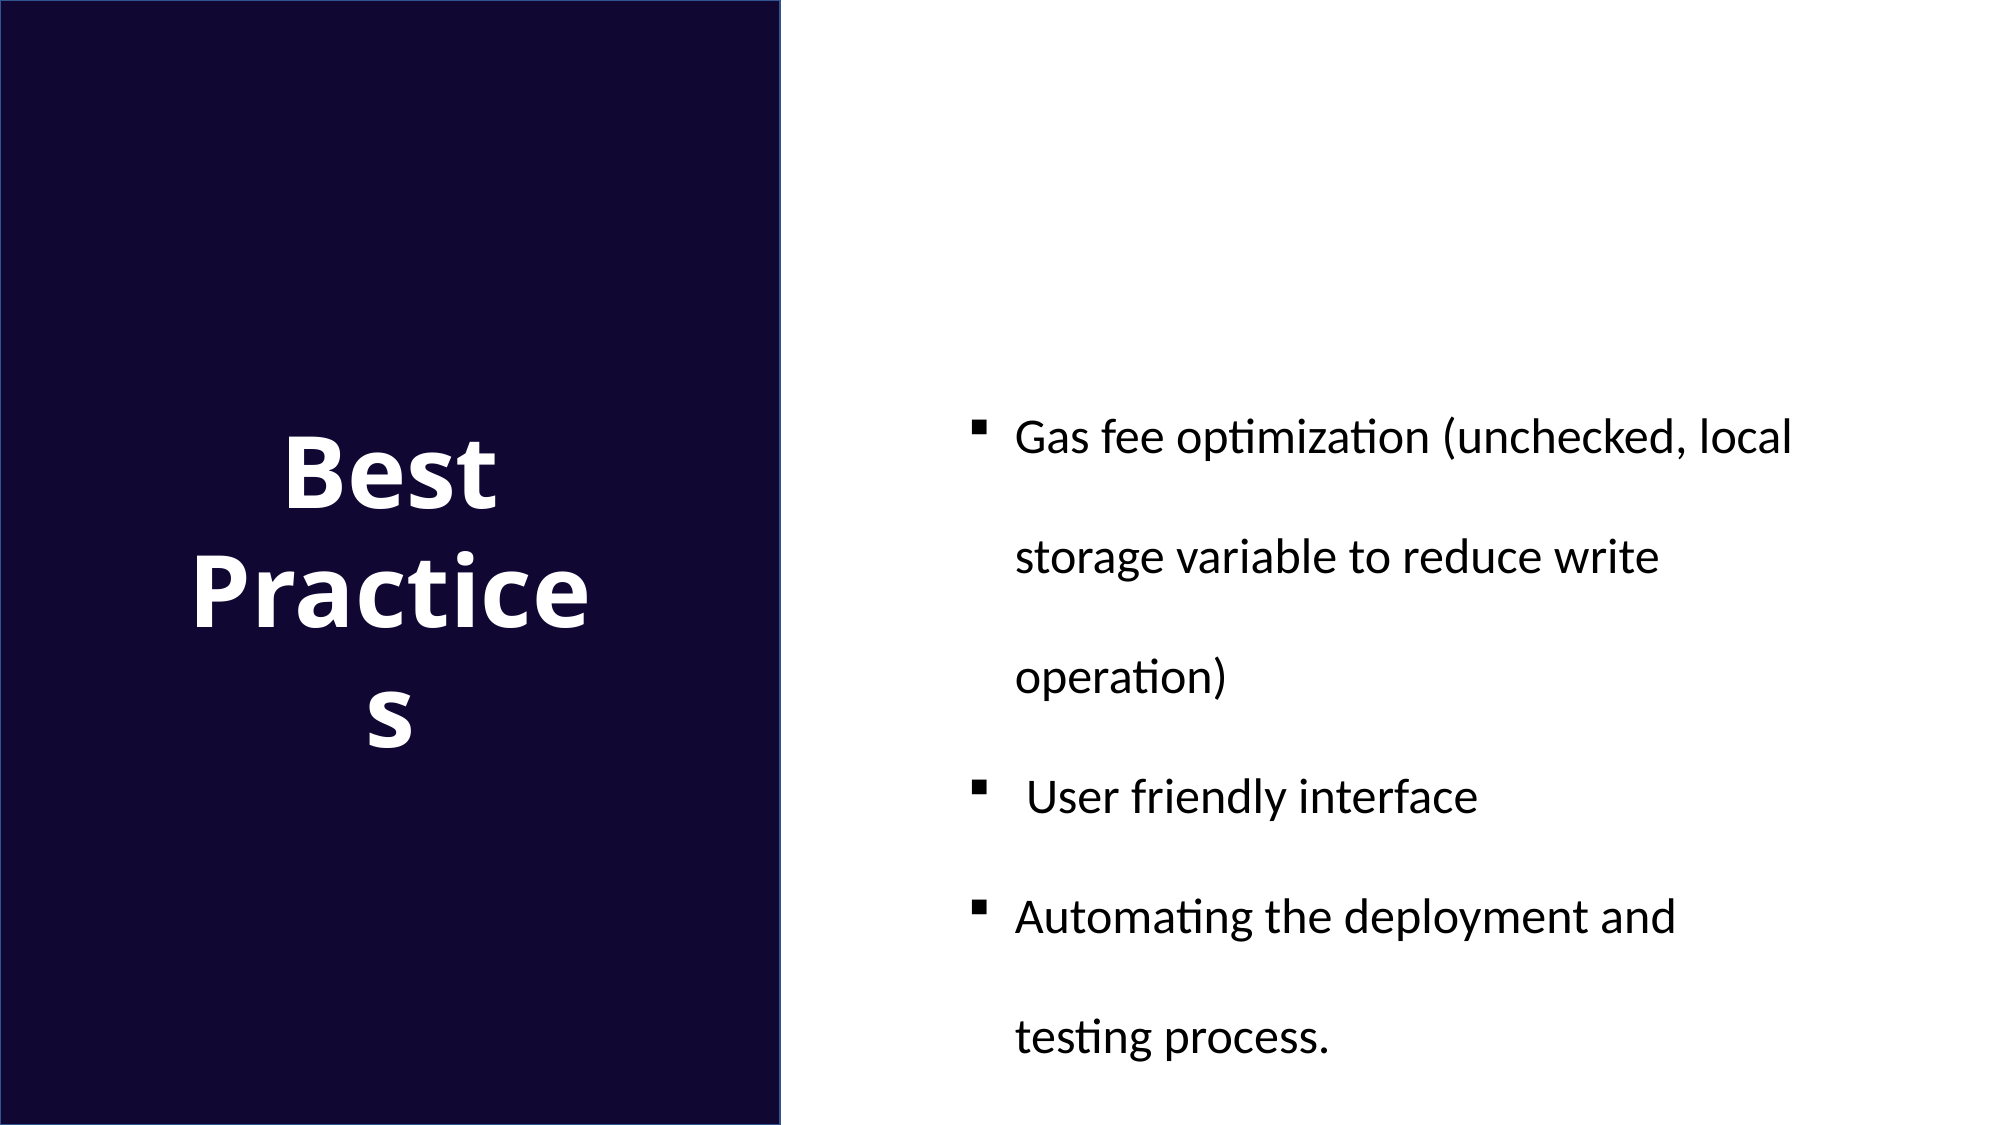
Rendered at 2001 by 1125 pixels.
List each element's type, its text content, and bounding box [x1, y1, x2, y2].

text_box [0, 0, 781, 1125]
text_box Gas fee optimization (unchecked, local storage variable to reduce write operation) User friendly interface Automating the deployment and testing process. [953, 336, 1831, 1072]
text_box Best Practices [149, 400, 631, 776]
